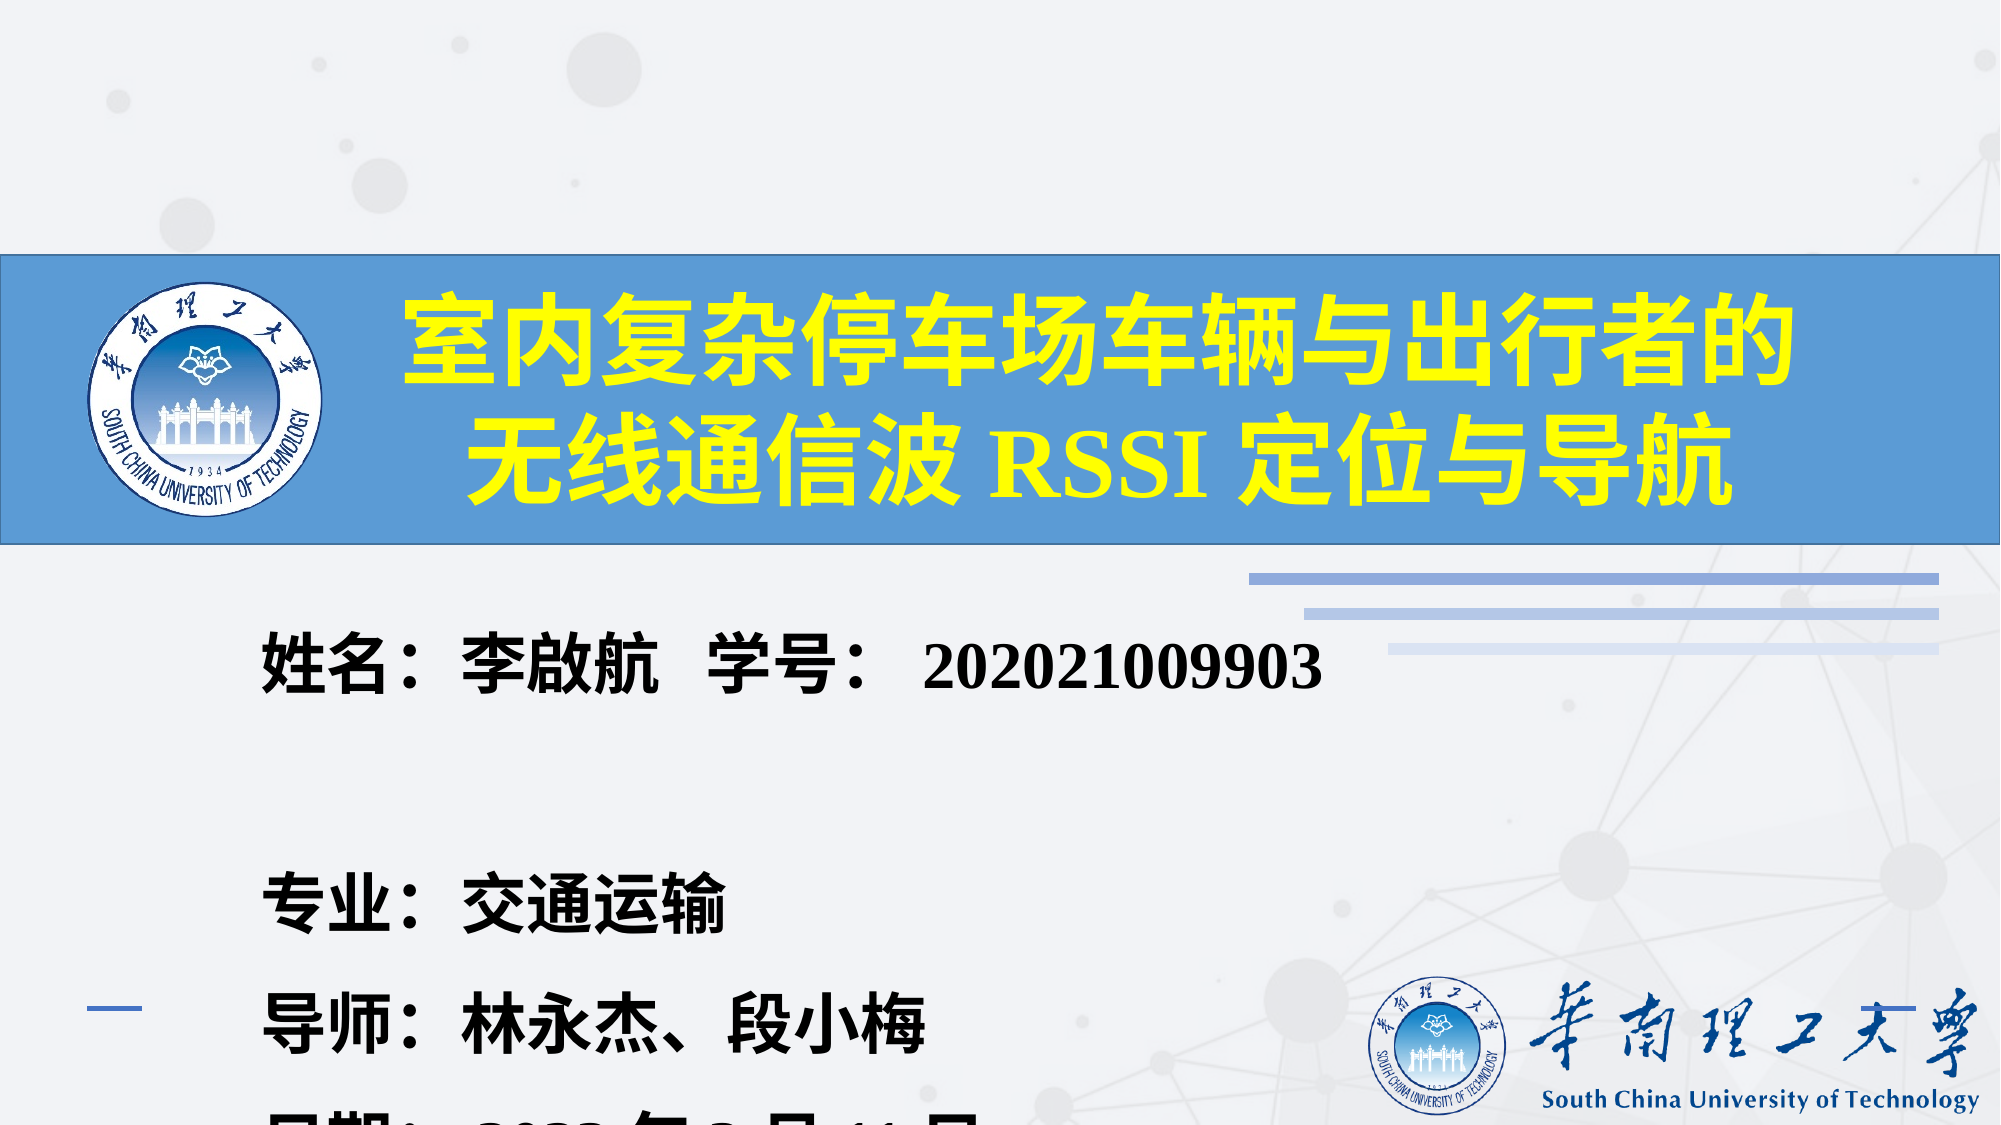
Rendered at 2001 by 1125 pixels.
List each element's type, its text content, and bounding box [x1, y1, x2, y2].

text_box [1249, 573, 1939, 585]
text_box 室内复杂停车场车辆与出行者的无线通信波RSSI定位与导航 [338, 270, 1861, 526]
text_box [1515, 608, 1939, 620]
text_box 姓名：李啟航 学号：202021009903 专业：交通运输 导师：林永杰、段小梅 日期：2023年3月11日 [245, 574, 1515, 1125]
text_box [1515, 643, 1939, 655]
picture [1515, 974, 1986, 1119]
text_box [0, 254, 2000, 545]
picture [87, 281, 323, 518]
